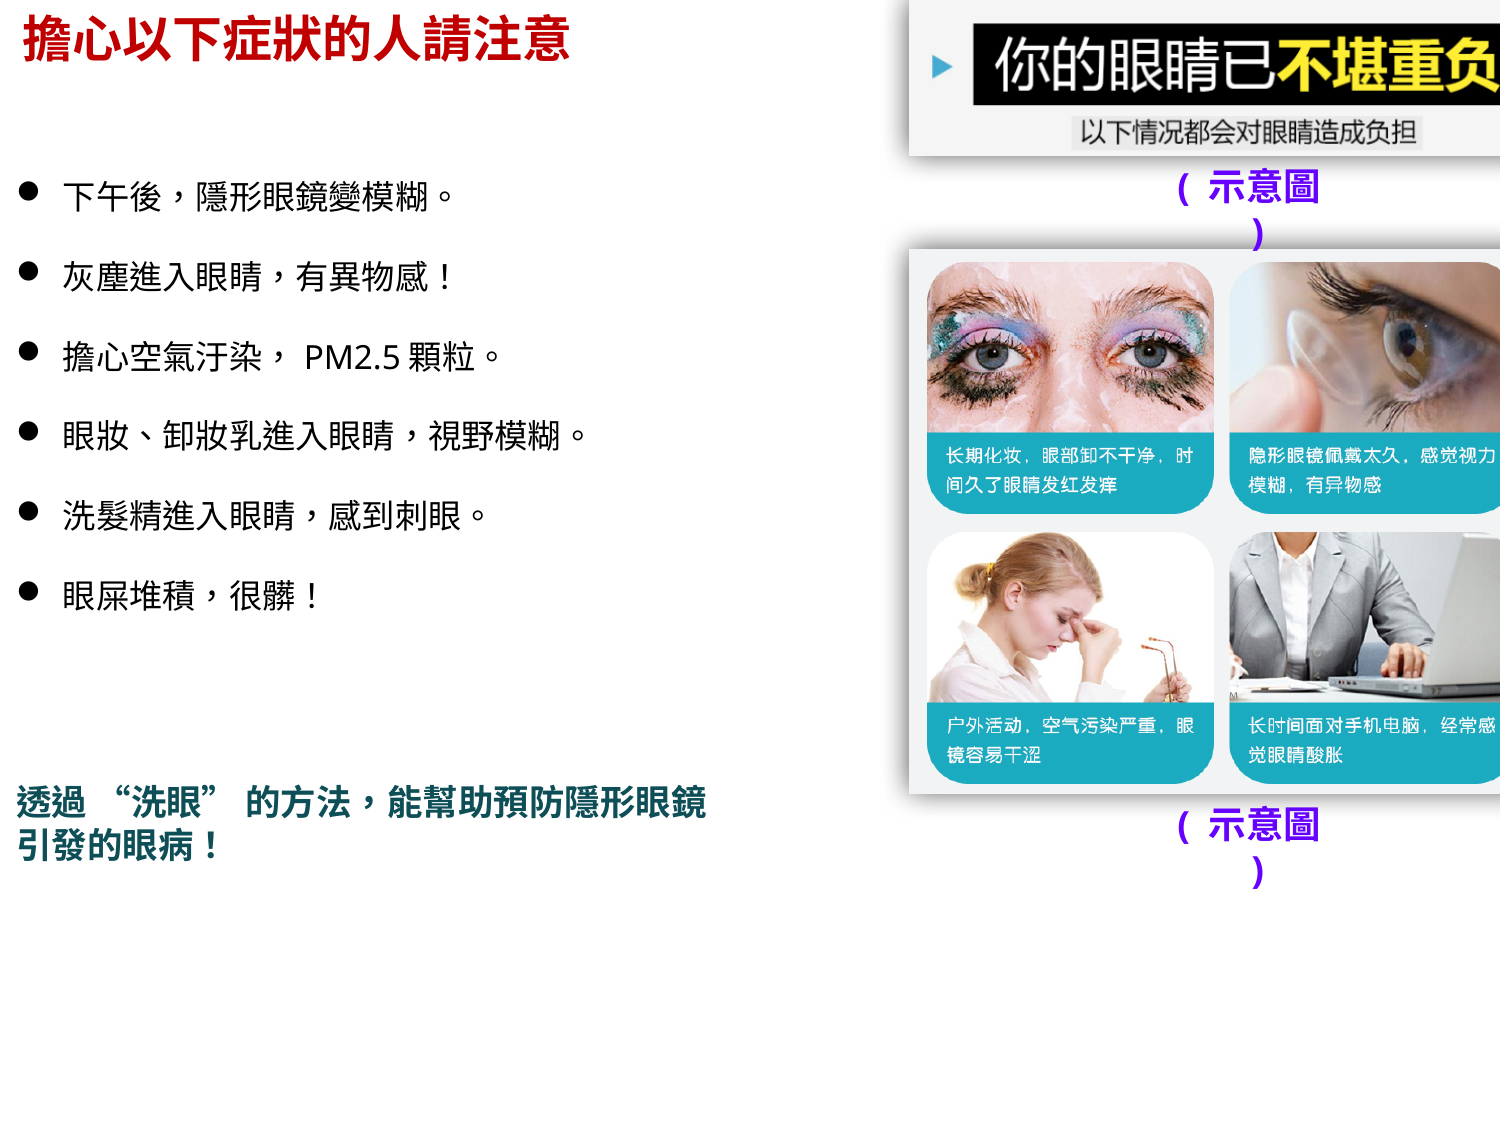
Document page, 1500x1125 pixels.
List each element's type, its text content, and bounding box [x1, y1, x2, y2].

text_box 擔心以下症狀的人請注意 [0, 0, 595, 75]
picture [909, 249, 1500, 794]
text_box ( 示意圖 ) [1156, 156, 1343, 249]
text_box 下午後，隱形眼鏡變模糊。 灰塵進入眼睛，有異物感！ 擔心空氣汙染，PM2.5顆粒。 眼妝、卸妝乳進入眼睛，視野模糊。 洗髮精進入眼睛，感到刺眼。 眼屎堆積，很髒！ [1, 168, 619, 623]
text_box 透過 “洗眼” 的方法，能幫助預防隱形眼鏡引發的眼病！ [1, 772, 752, 873]
picture [909, 0, 1500, 156]
text_box ( 示意圖 ) [1156, 794, 1343, 898]
